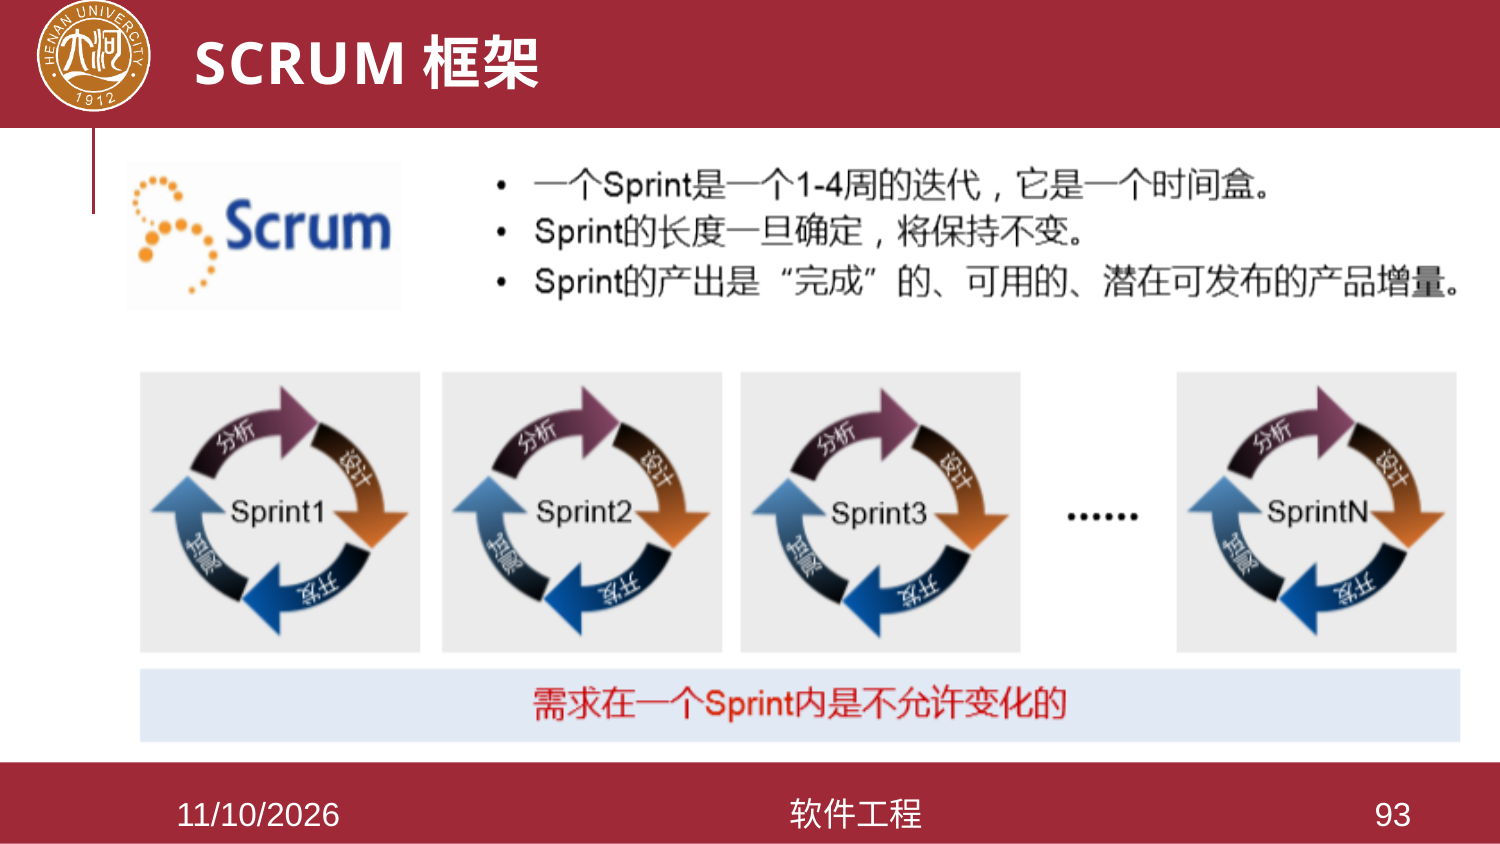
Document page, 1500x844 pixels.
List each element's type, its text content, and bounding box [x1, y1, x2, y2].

slide_number 93 [1333, 796, 1454, 830]
picture [125, 162, 1477, 751]
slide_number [126, 796, 391, 830]
footer 软件工程 [391, 796, 1322, 830]
title Scrum框架 [179, 0, 1454, 136]
